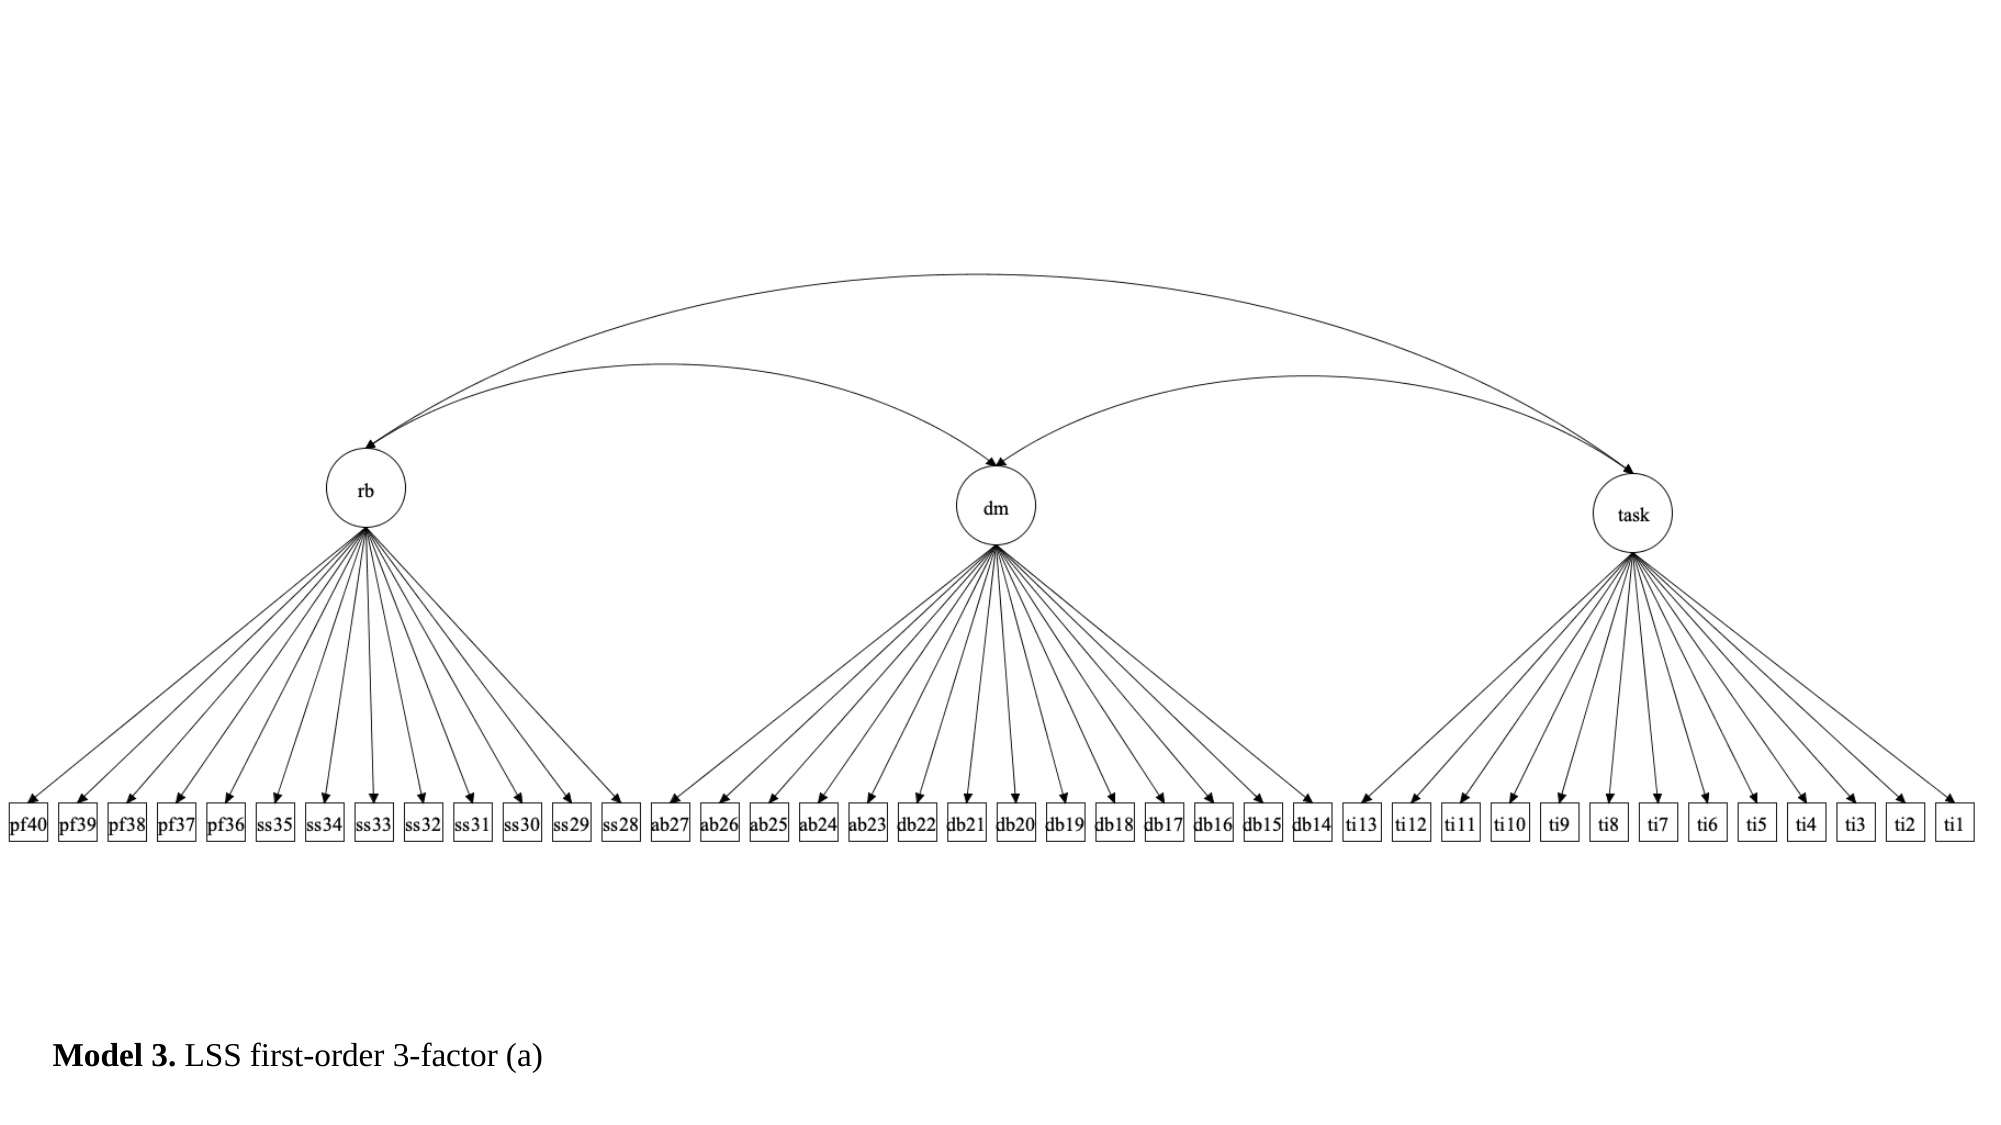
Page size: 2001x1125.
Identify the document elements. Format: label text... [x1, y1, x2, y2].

picture [0, 259, 2000, 865]
text_box Model 3. LSS first-order 3-factor (a) [37, 1025, 567, 1081]
